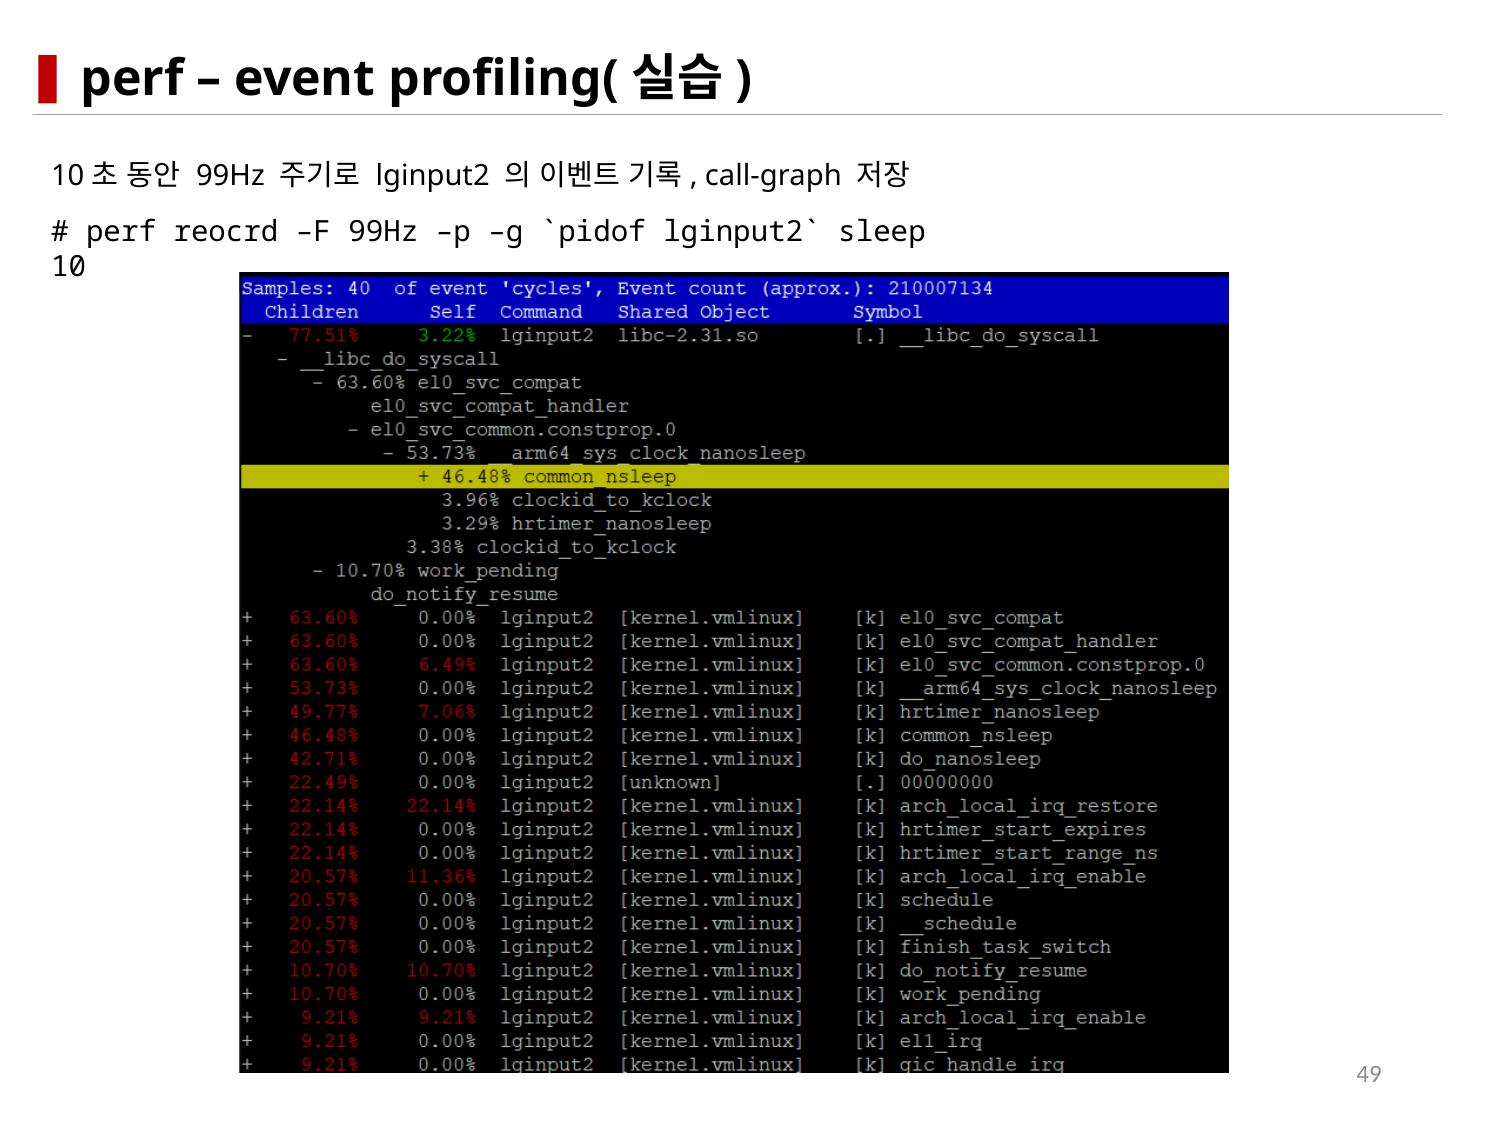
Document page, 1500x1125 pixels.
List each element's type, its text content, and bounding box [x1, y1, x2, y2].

title perf – event profiling(실습) [65, 49, 1443, 110]
picture [239, 272, 1229, 1073]
list 10초 동안 99Hz 주기로 lginput2 의 이벤트 기록, call-graph 저장 # perf reocrd –F 99Hz –p –g `pidof lginput2` sleep 10 [36, 149, 992, 1014]
slide_number 49 [1059, 1042, 1397, 1103]
